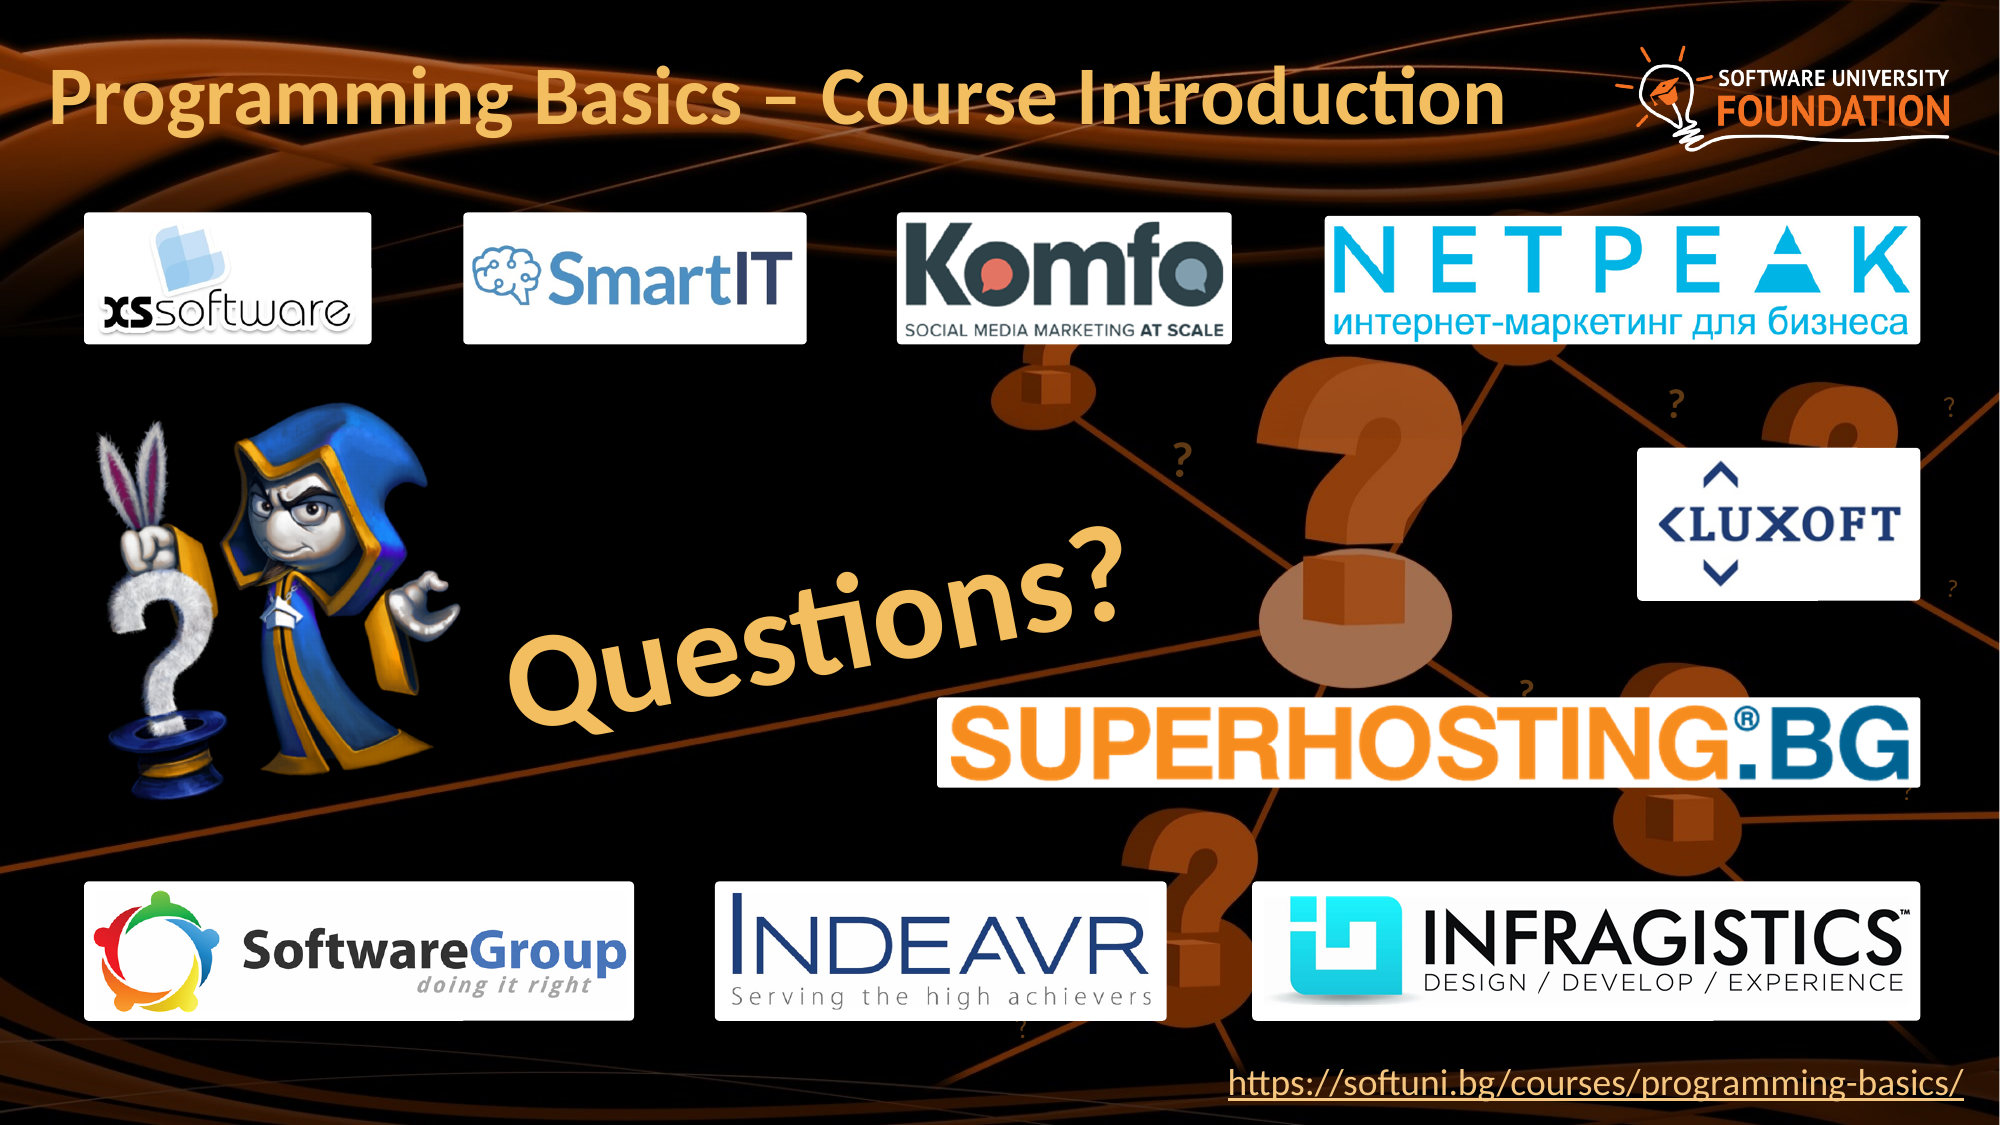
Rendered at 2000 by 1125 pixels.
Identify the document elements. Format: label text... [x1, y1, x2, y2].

picture [0, 0, 2000, 1125]
title Programming Basics – Course Introduction [30, 6, 1602, 189]
list https://softuni.bg/courses/programming-basics/ [250, 1050, 1971, 1125]
